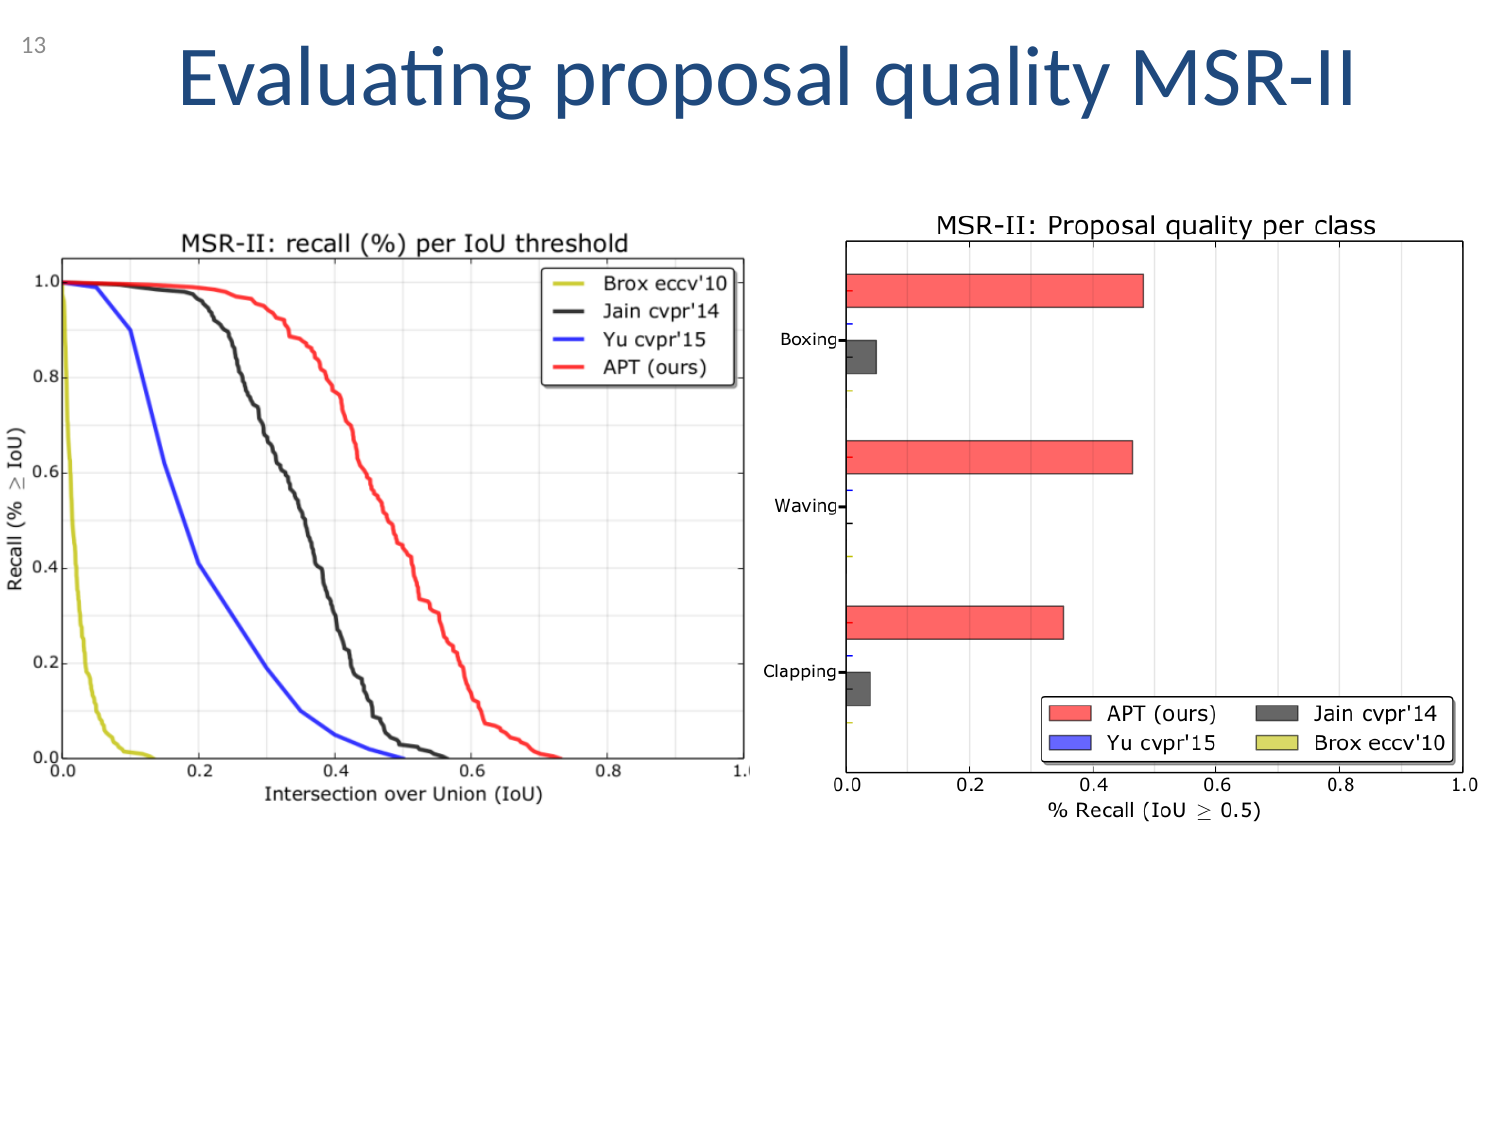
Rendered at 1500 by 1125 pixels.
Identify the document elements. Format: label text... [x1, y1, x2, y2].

slide_number 13 [5, 13, 77, 74]
text_box Evaluating proposal quality MSR-II [75, 0, 1463, 175]
picture [0, 199, 1488, 828]
